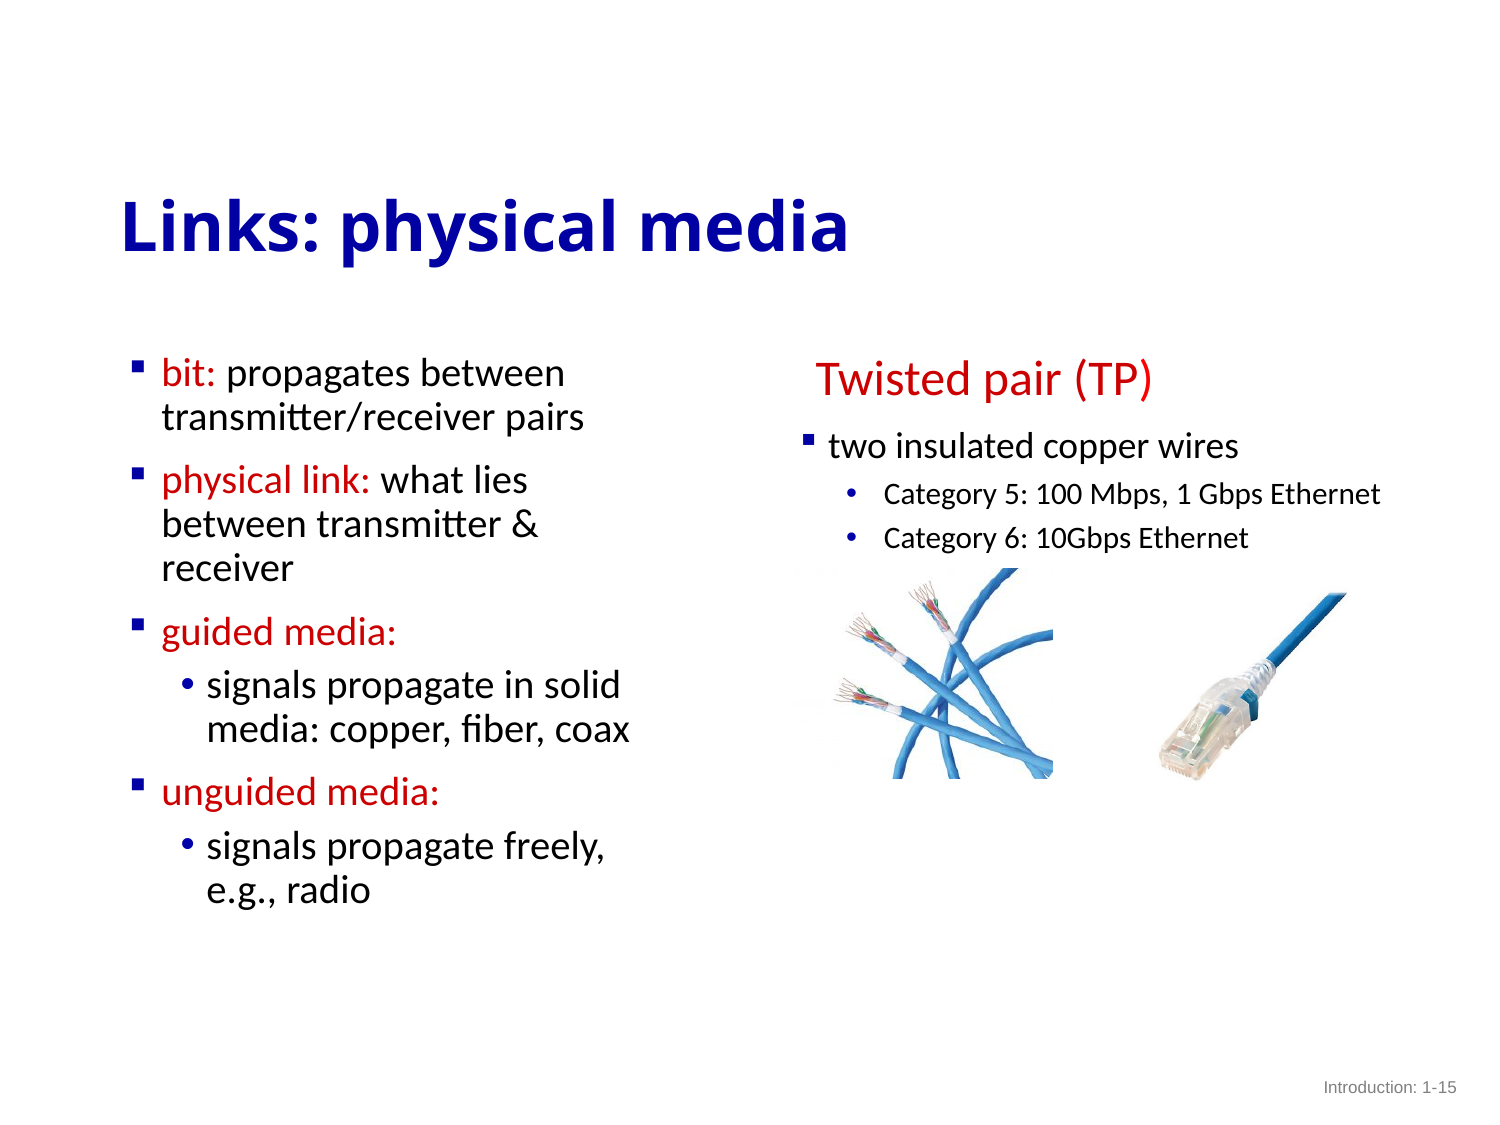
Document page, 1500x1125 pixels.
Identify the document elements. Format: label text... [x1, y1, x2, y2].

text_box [779, 346, 1410, 791]
slide_number Introduction: 1-15 [1134, 1056, 1472, 1117]
text_box bit: propagates between transmitter/receiver pairs physical link: what lies between transmitter & receiver guided media: signals propagate in solid media: copper, fiber, coax unguided media: signals propagate freely, e.g., radio [117, 346, 688, 919]
title Links: physical media [104, 174, 1399, 285]
